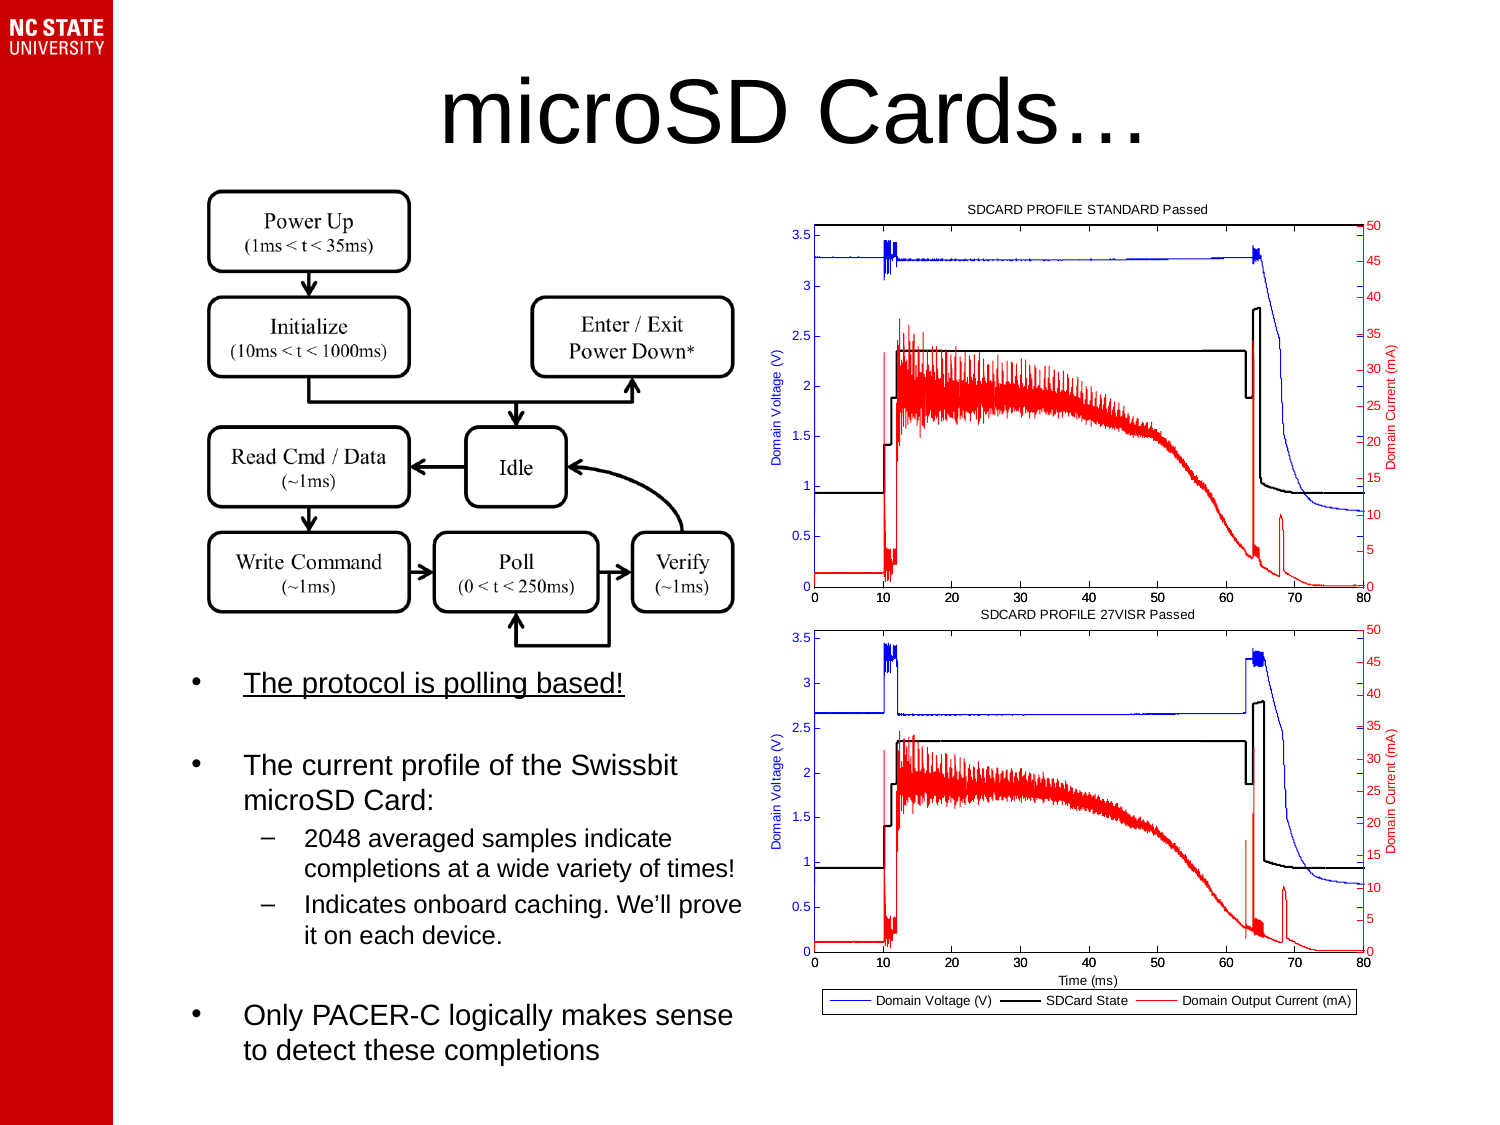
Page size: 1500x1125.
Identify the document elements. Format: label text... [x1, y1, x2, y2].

picture [762, 200, 1417, 1044]
picture [0, 0, 113, 1125]
picture [195, 185, 744, 657]
list The protocol is polling based! The current profile of the Swissbit microSD Card: 2048 averaged samples indicate completions at a wide variety of times! Indicates onboard caching. We’ll prove it on each device. Only PACER-C logically makes sense to detect these completions [176, 656, 763, 1108]
title microSD Cards… [176, 12, 1416, 201]
